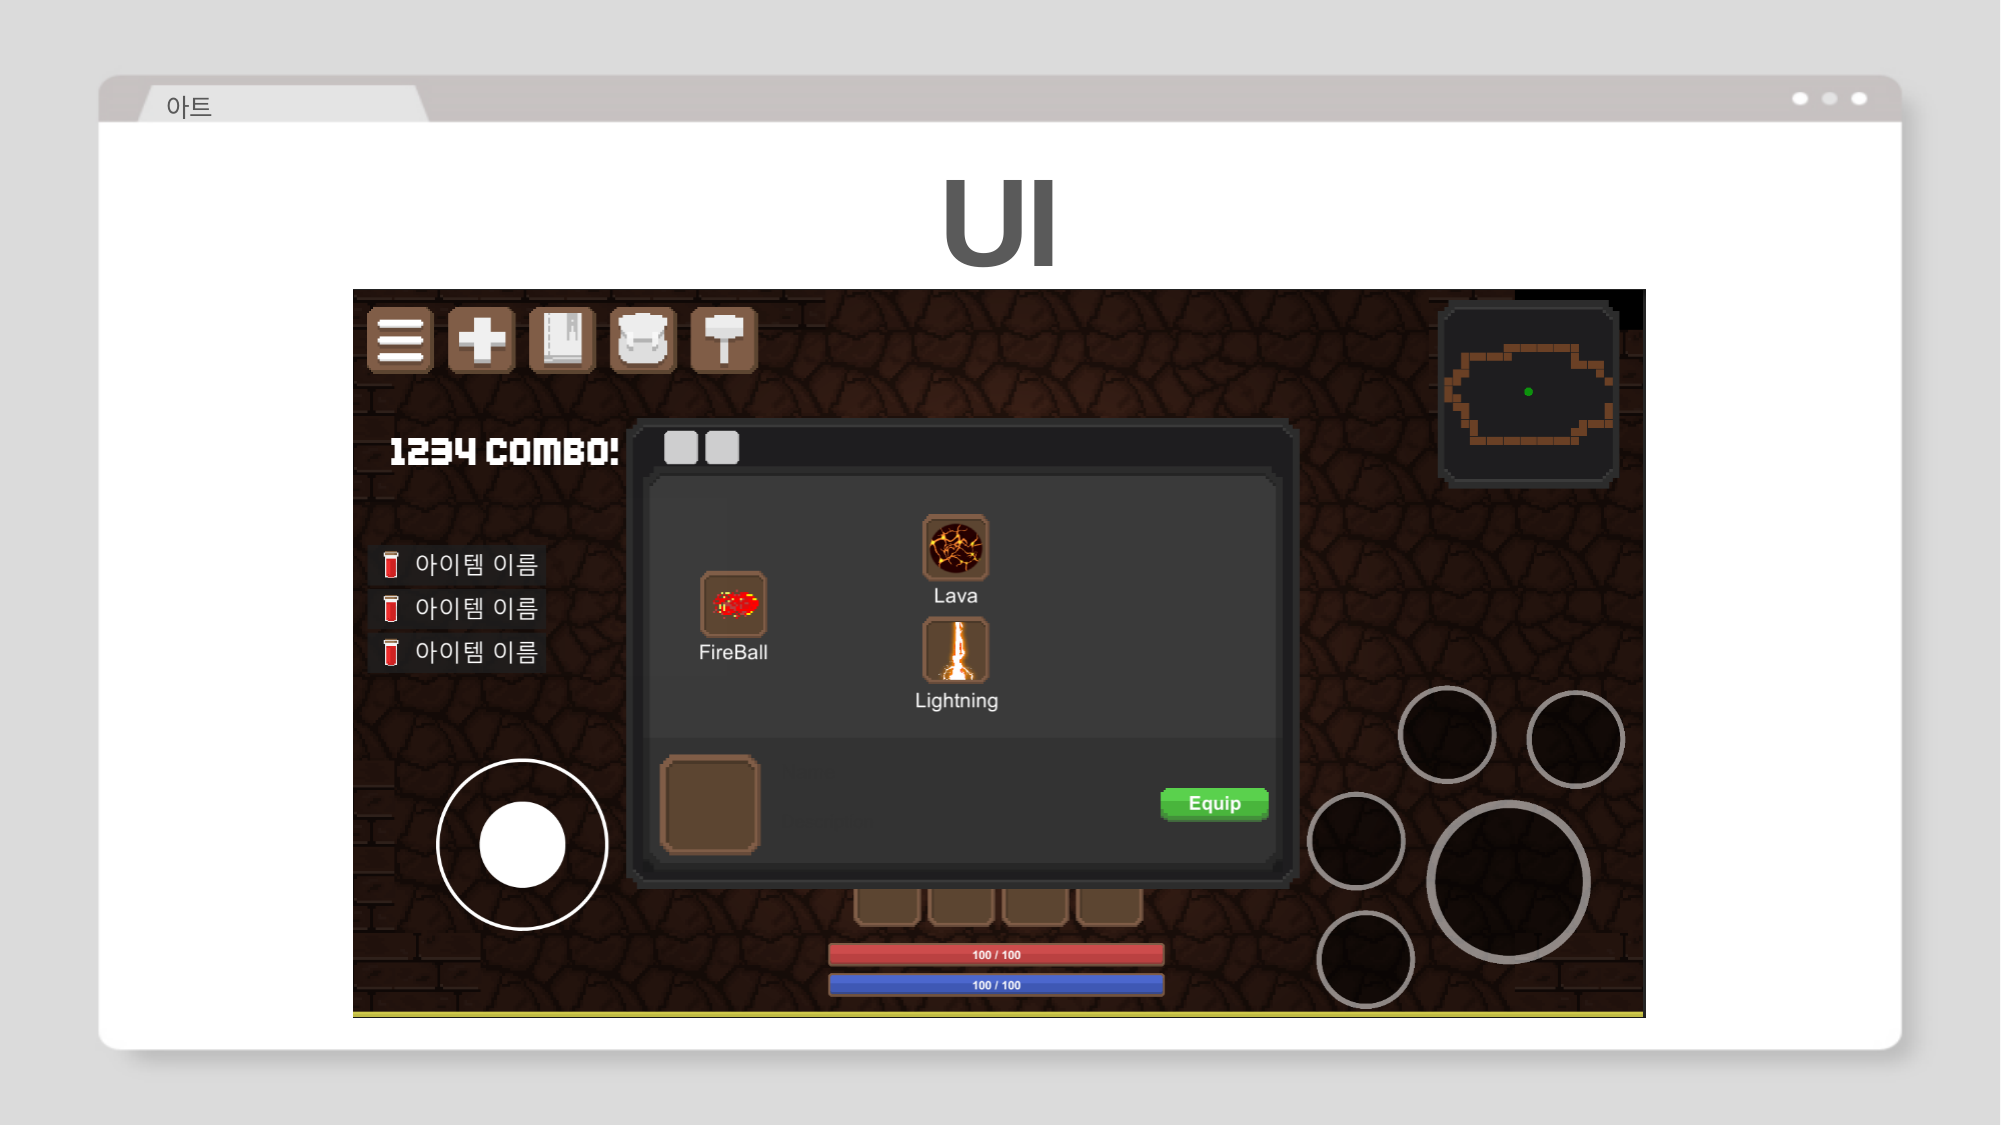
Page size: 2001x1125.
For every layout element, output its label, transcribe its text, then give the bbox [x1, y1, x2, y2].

text_box UI [705, 132, 1296, 289]
picture [0, 0, 2001, 1125]
text_box 아트 [147, 82, 426, 132]
